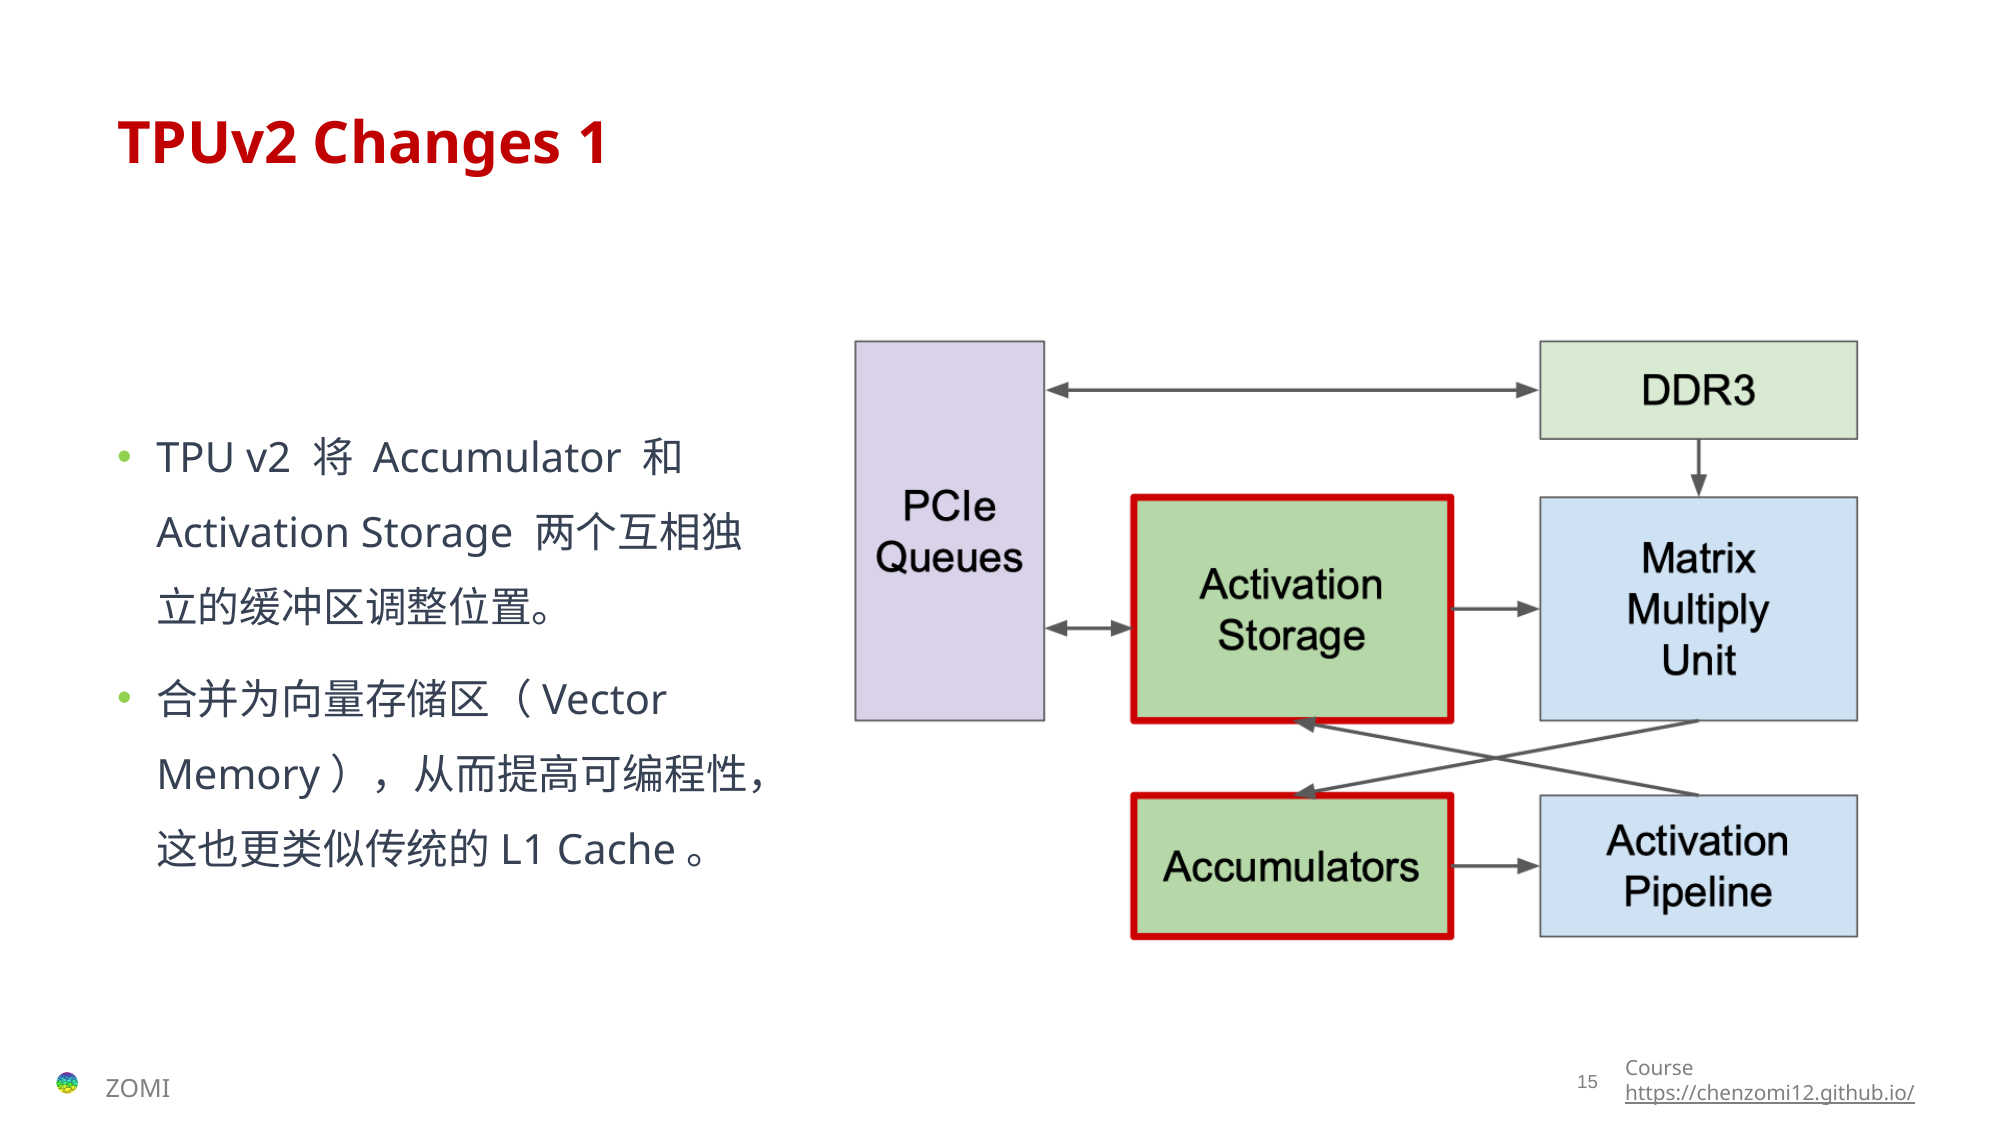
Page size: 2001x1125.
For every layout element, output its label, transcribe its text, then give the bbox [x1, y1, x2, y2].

picture [822, 318, 1882, 960]
picture [57, 1073, 77, 1093]
title TPUv2 Changes 1 [102, 91, 1901, 189]
list TPU v2 将 Accumulator 和 Activation Storage 两个互相独立的缓冲区调整位置。 合并为向量存储区（Vector Memory），从而提高可编程性，这也更类似传统的L1 Cache。 [102, 235, 776, 1043]
